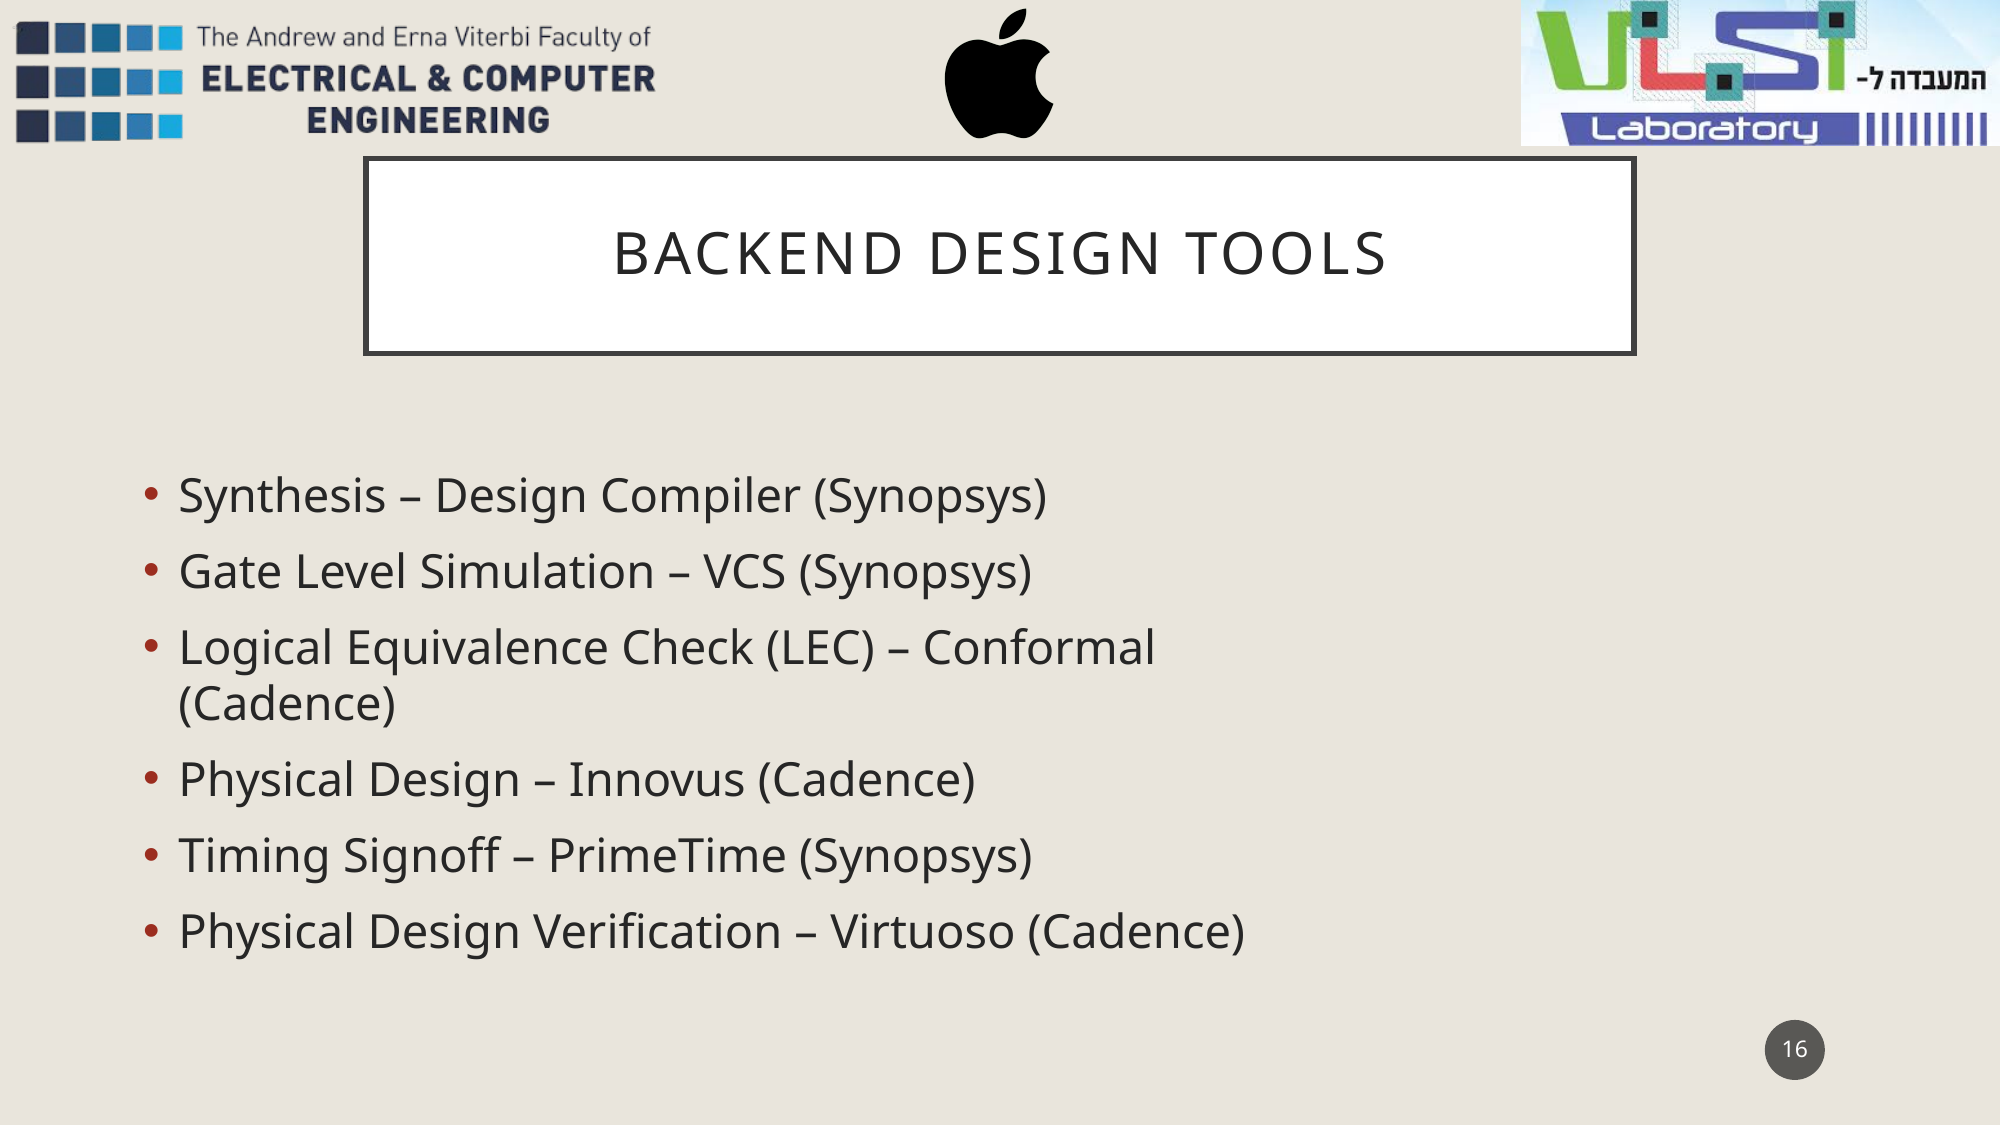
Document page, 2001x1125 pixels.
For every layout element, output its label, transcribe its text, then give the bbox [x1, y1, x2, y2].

picture [11, 18, 665, 146]
picture [870, 0, 1130, 146]
title Backend design tools [363, 156, 1637, 356]
picture [1521, 0, 2000, 146]
list Synthesis – Design Compiler (Synopsys) Gate Level Simulation – VCS (Synopsys) Logical Equivalence Check (LEC) – Conformal (Cadence) Physical Design – Innovus (Cadence) Timing Signoff – PrimeTime (Synopsys) Physical Design Verification – Virtuoso (Cadence) [128, 457, 1397, 967]
slide_number 16 [1764, 1019, 1825, 1080]
